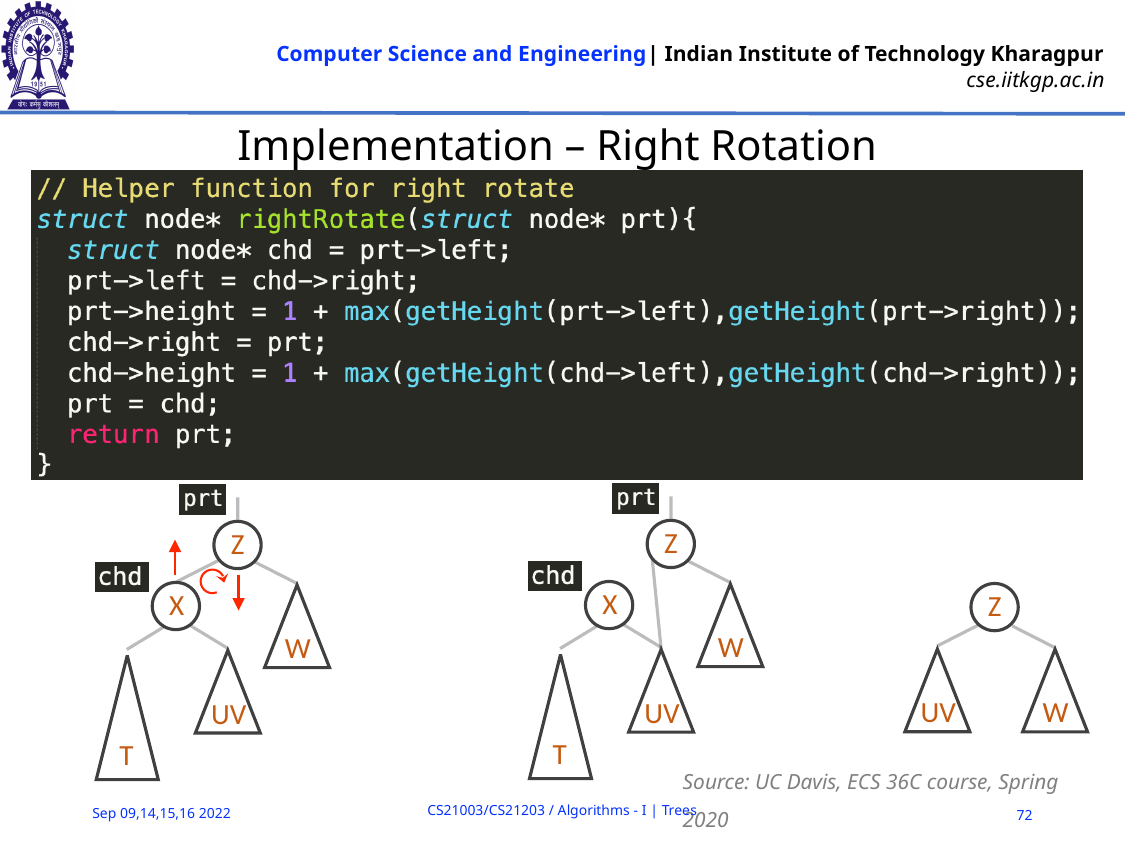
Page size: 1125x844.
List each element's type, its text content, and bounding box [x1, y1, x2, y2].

picture [31, 170, 1083, 480]
slide_number 72 [992, 807, 1048, 839]
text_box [96, 497, 330, 780]
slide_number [77, 798, 274, 844]
picture [1, 1, 74, 110]
picture [179, 484, 226, 515]
footer CS21003/CS21203 / Algorithms - I | Trees [185, 787, 940, 833]
picture [528, 561, 582, 591]
picture [612, 483, 659, 514]
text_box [529, 496, 763, 779]
text_box Source: UC Davis, ECS 36C course, Spring 2020 [668, 781, 1121, 807]
title Implementation – Right Rotation [35, 72, 1078, 170]
picture [95, 561, 149, 592]
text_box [904, 580, 1088, 737]
